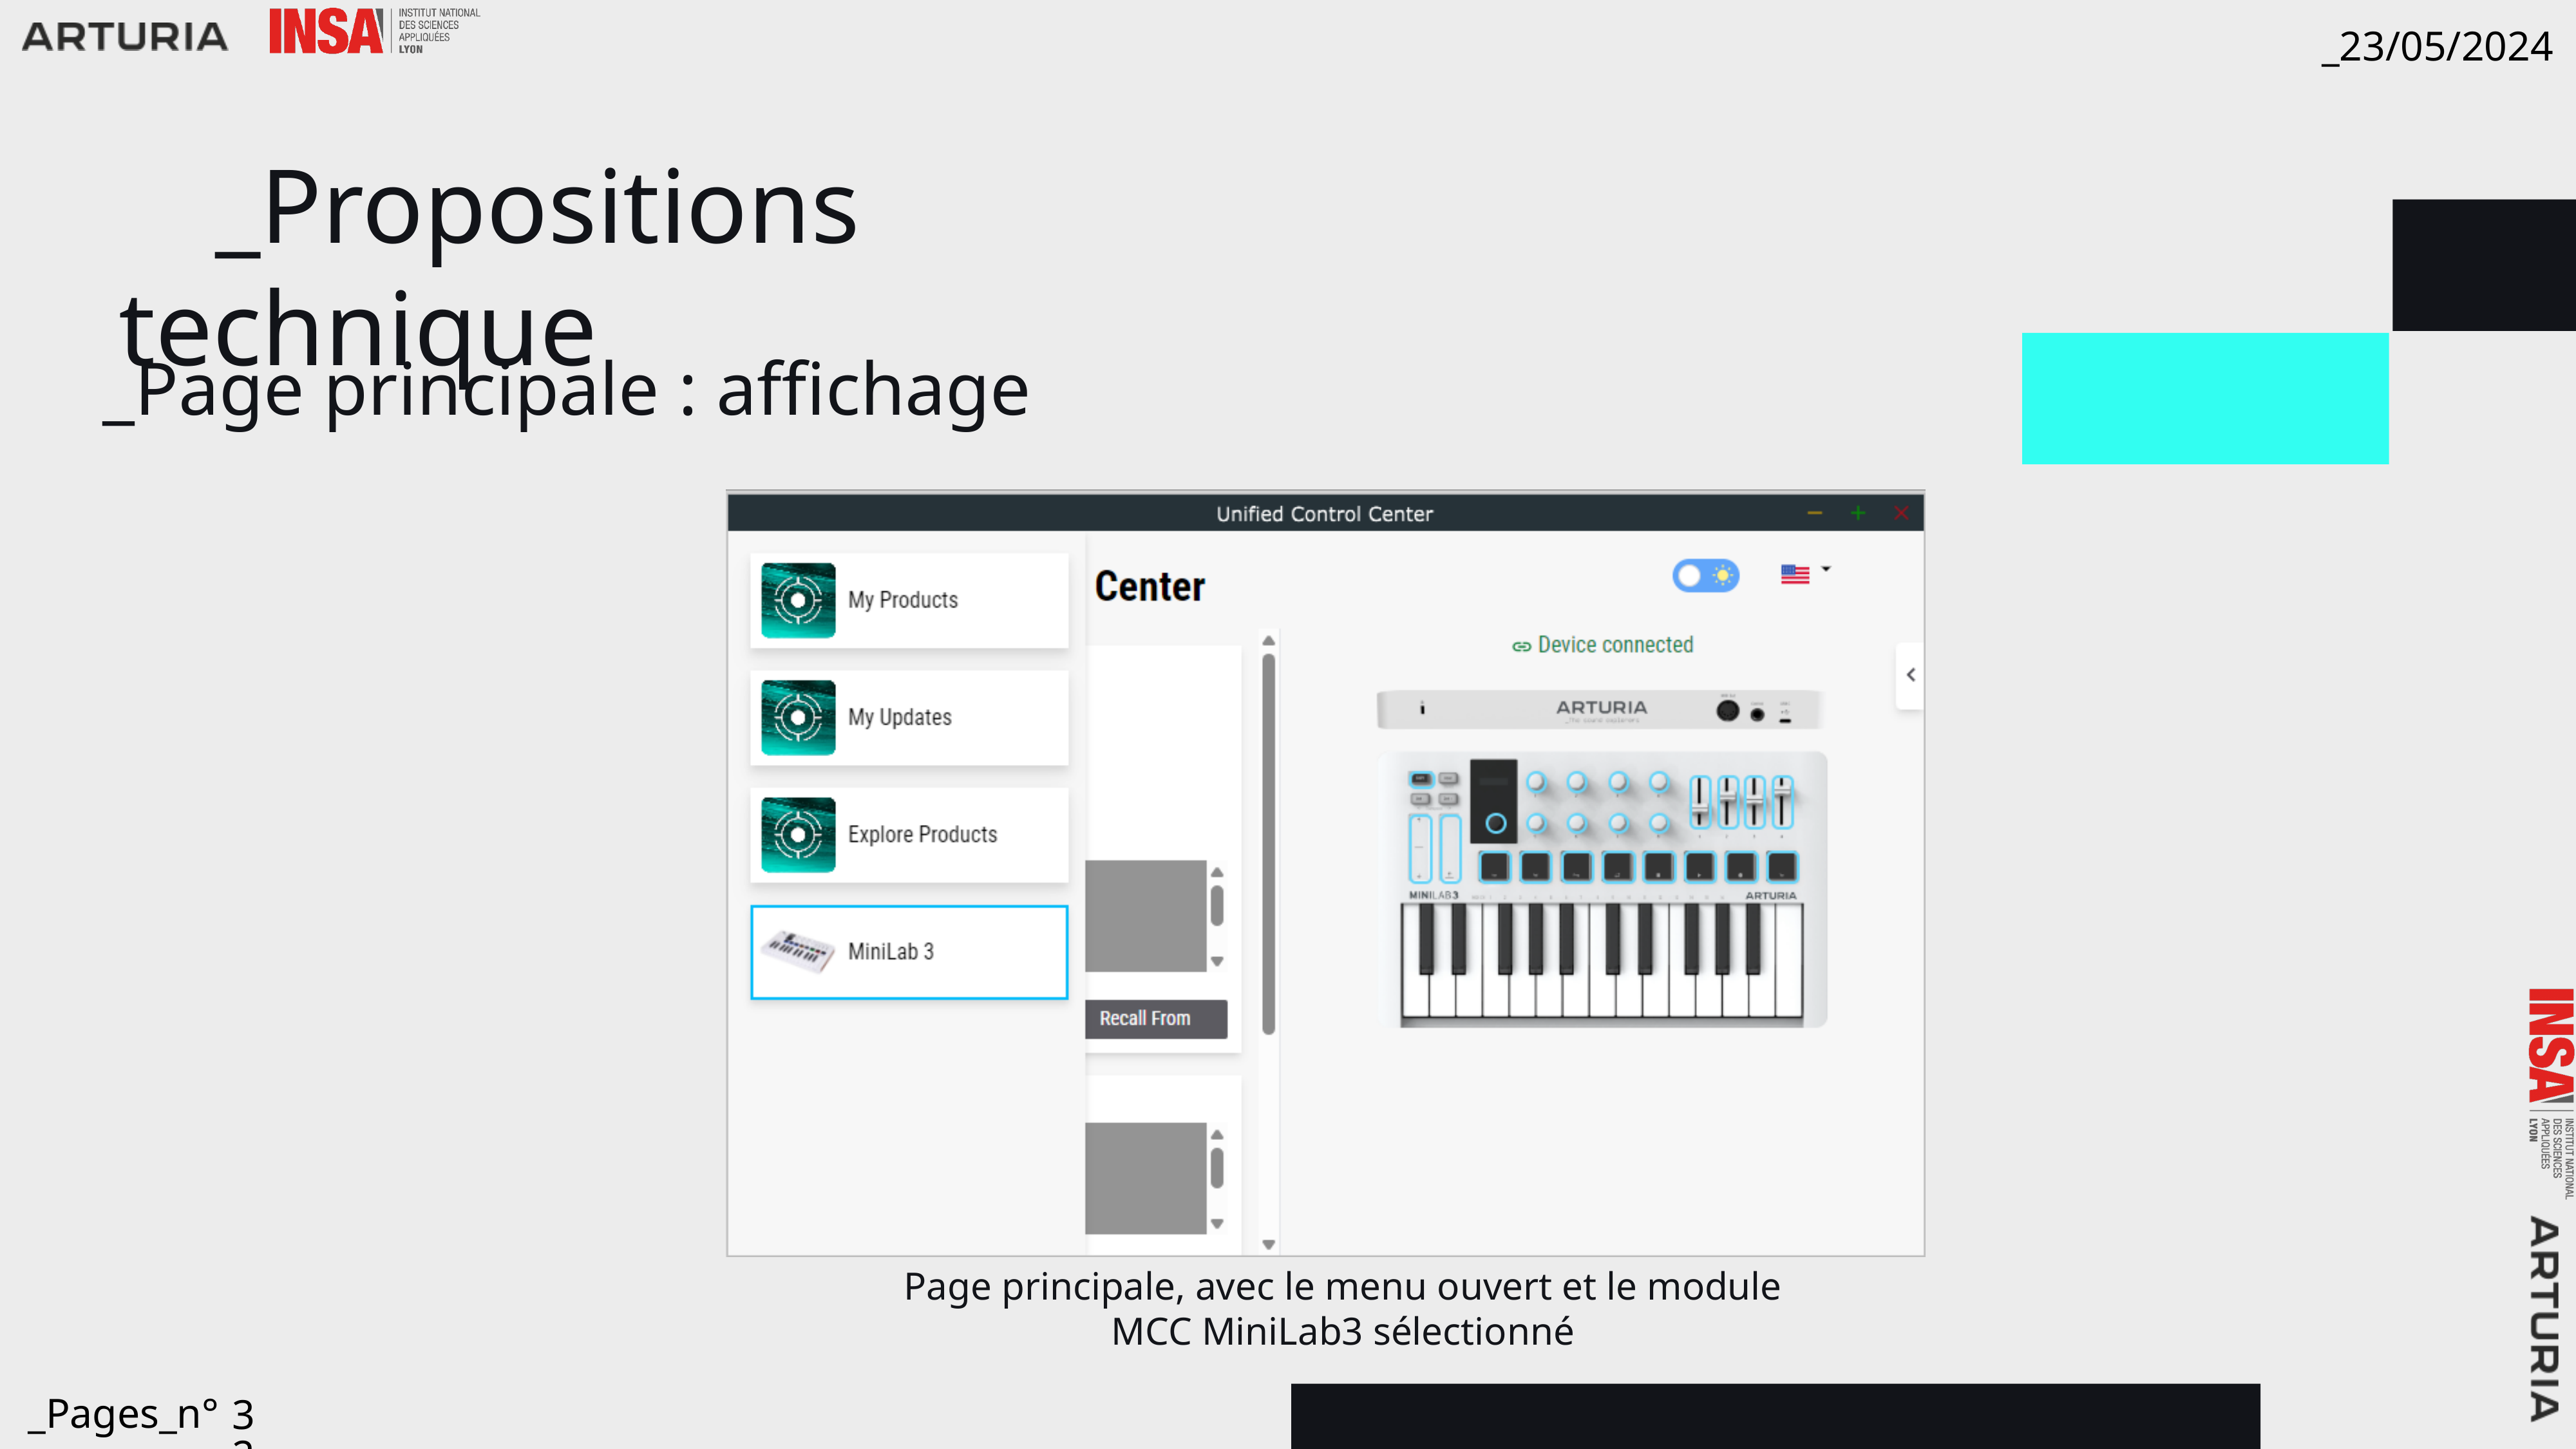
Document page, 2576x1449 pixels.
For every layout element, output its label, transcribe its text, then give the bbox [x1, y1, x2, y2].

slide_number 32 [226, 1383, 265, 1443]
picture [266, 6, 484, 55]
picture [2443, 986, 2576, 1202]
text_box _23/05/2024 [2299, 15, 2576, 74]
text_box [1291, 1383, 2261, 1449]
text_box _Propositions technique [113, 197, 1274, 330]
picture [2531, 1216, 2558, 1422]
picture [22, 23, 229, 51]
picture [726, 489, 1926, 1257]
text_box [2022, 332, 2389, 464]
text_box _Page principale : affichage [1, 337, 2179, 435]
text_box [2392, 199, 2576, 331]
text_box Page principale, avec le menu ouvert et le module MCC MiniLab3 sélectionné [886, 1257, 1799, 1358]
